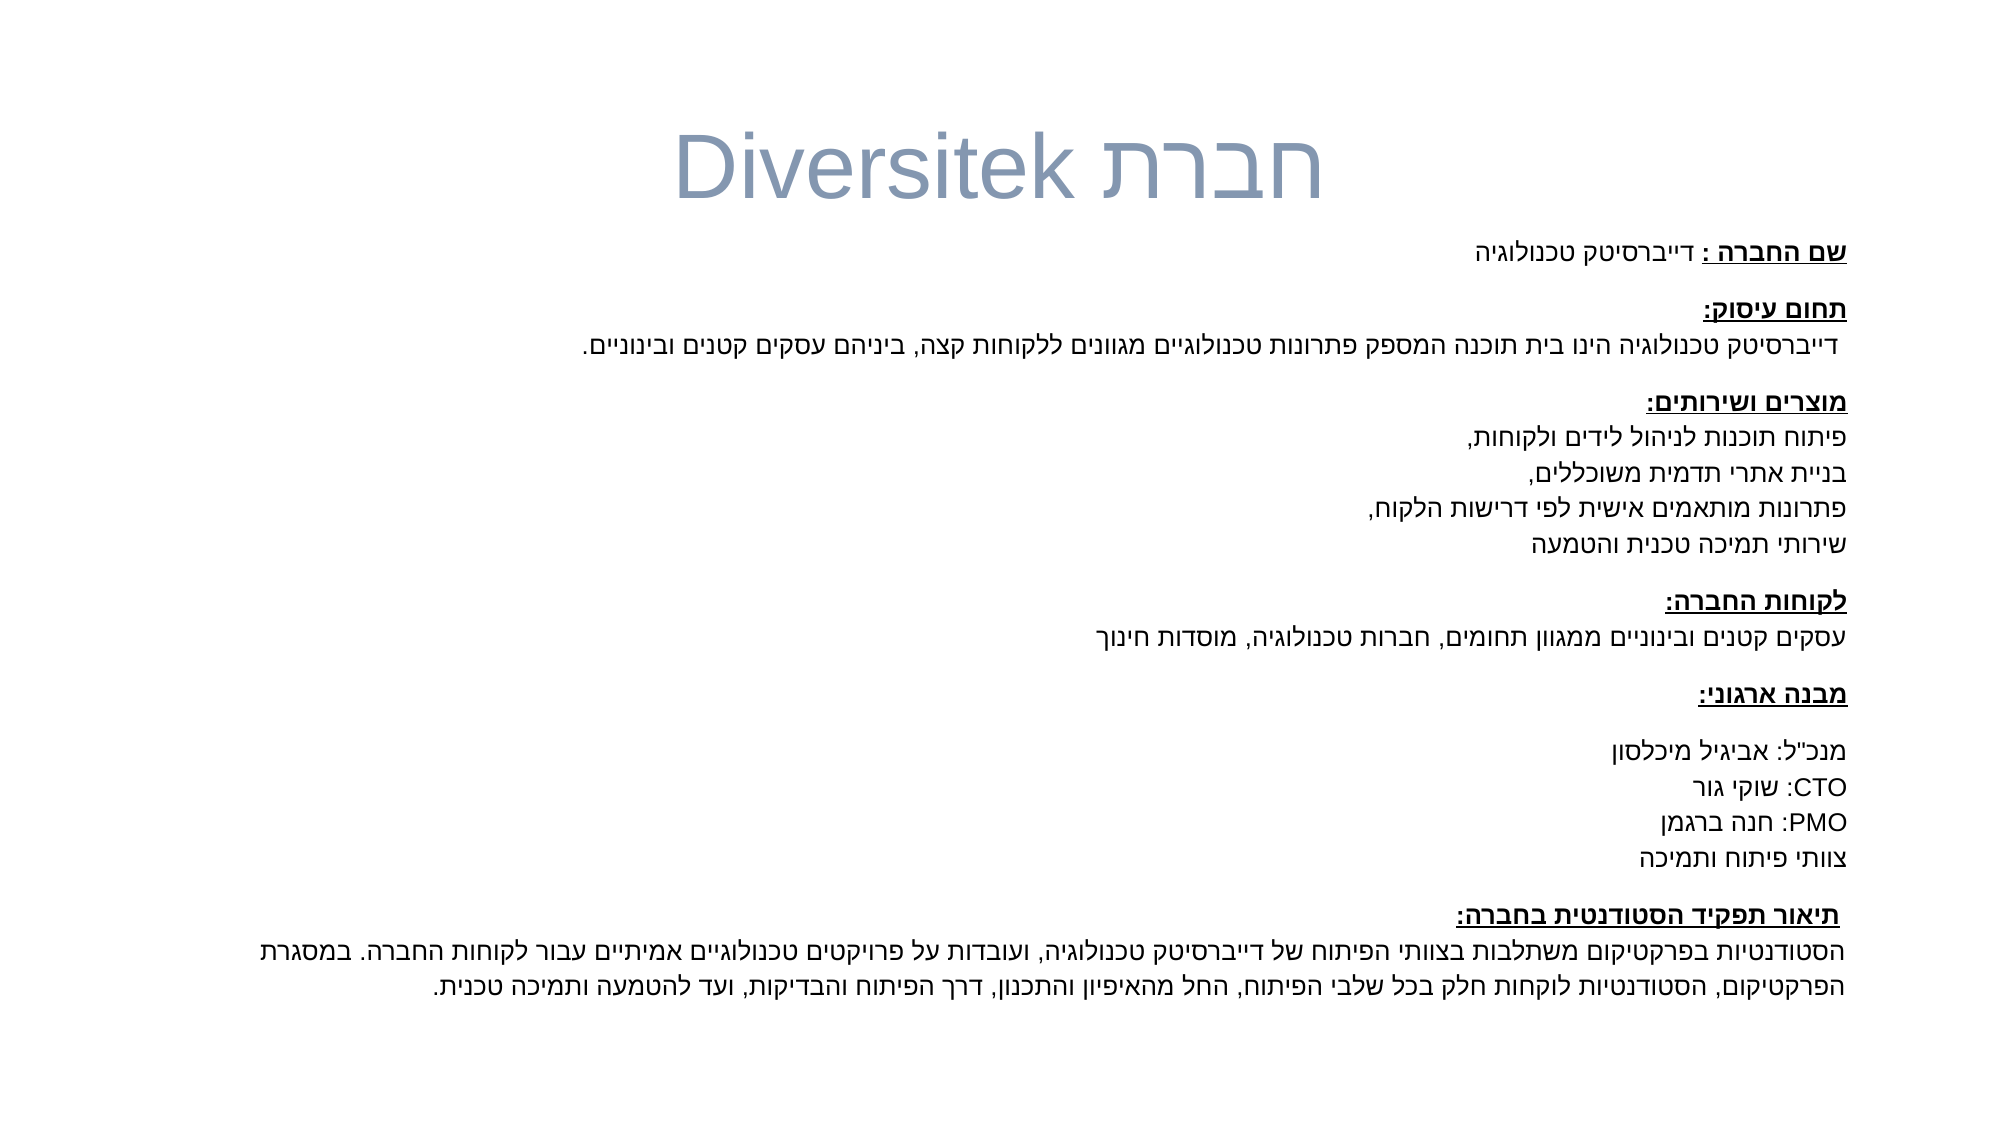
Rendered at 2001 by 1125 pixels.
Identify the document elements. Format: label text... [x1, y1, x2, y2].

list שם החברה : דייברסיטק טכנולוגיה תחום עיסוק: דייברסיטק טכנולוגיה הינו בית תוכנה המספק פתרונות טכנולוגיים מגוונים ללקוחות קצה, ביניהם עסקים קטנים ובינוניים. מוצרים ושירותים: פיתוח תוכנות לניהול לידים ולקוחות, בניית אתרי תדמית משוכללים, פתרונות מותאמים אישית לפי דרישות הלקוח, שירותי תמיכה טכנית והטמעה לקוחות החברה: עסקים קטנים ובינוניים ממגוון תחומים, חברות טכנולוגיה, מוסדות חינוך מבנה ארגוני: מנכ"ל: אביגיל מיכלסון CTO: שוקי גור PMO: חנה ברגמן צוותי פיתוח ותמיכה תיאור תפקיד הסטודנטית בחברה: הסטודנטיות בפרקטיקום משתלבות בצוותי הפיתוח של דייברסיטק טכנולוגיה, ועובדות על פרויקטים טכנולוגיים אמיתיים עבור לקוחות החברה. במסגרת הפרקטיקום, הסטודנטיות לוקחות חלק בכל שלבי הפיתוח, החל מהאיפיון והתכנון, דרך הפיתוח והבדיקות, ועד להטמעה ותמיכה טכנית. [137, 223, 1863, 1014]
title חברת Diversitek [137, 59, 1863, 223]
